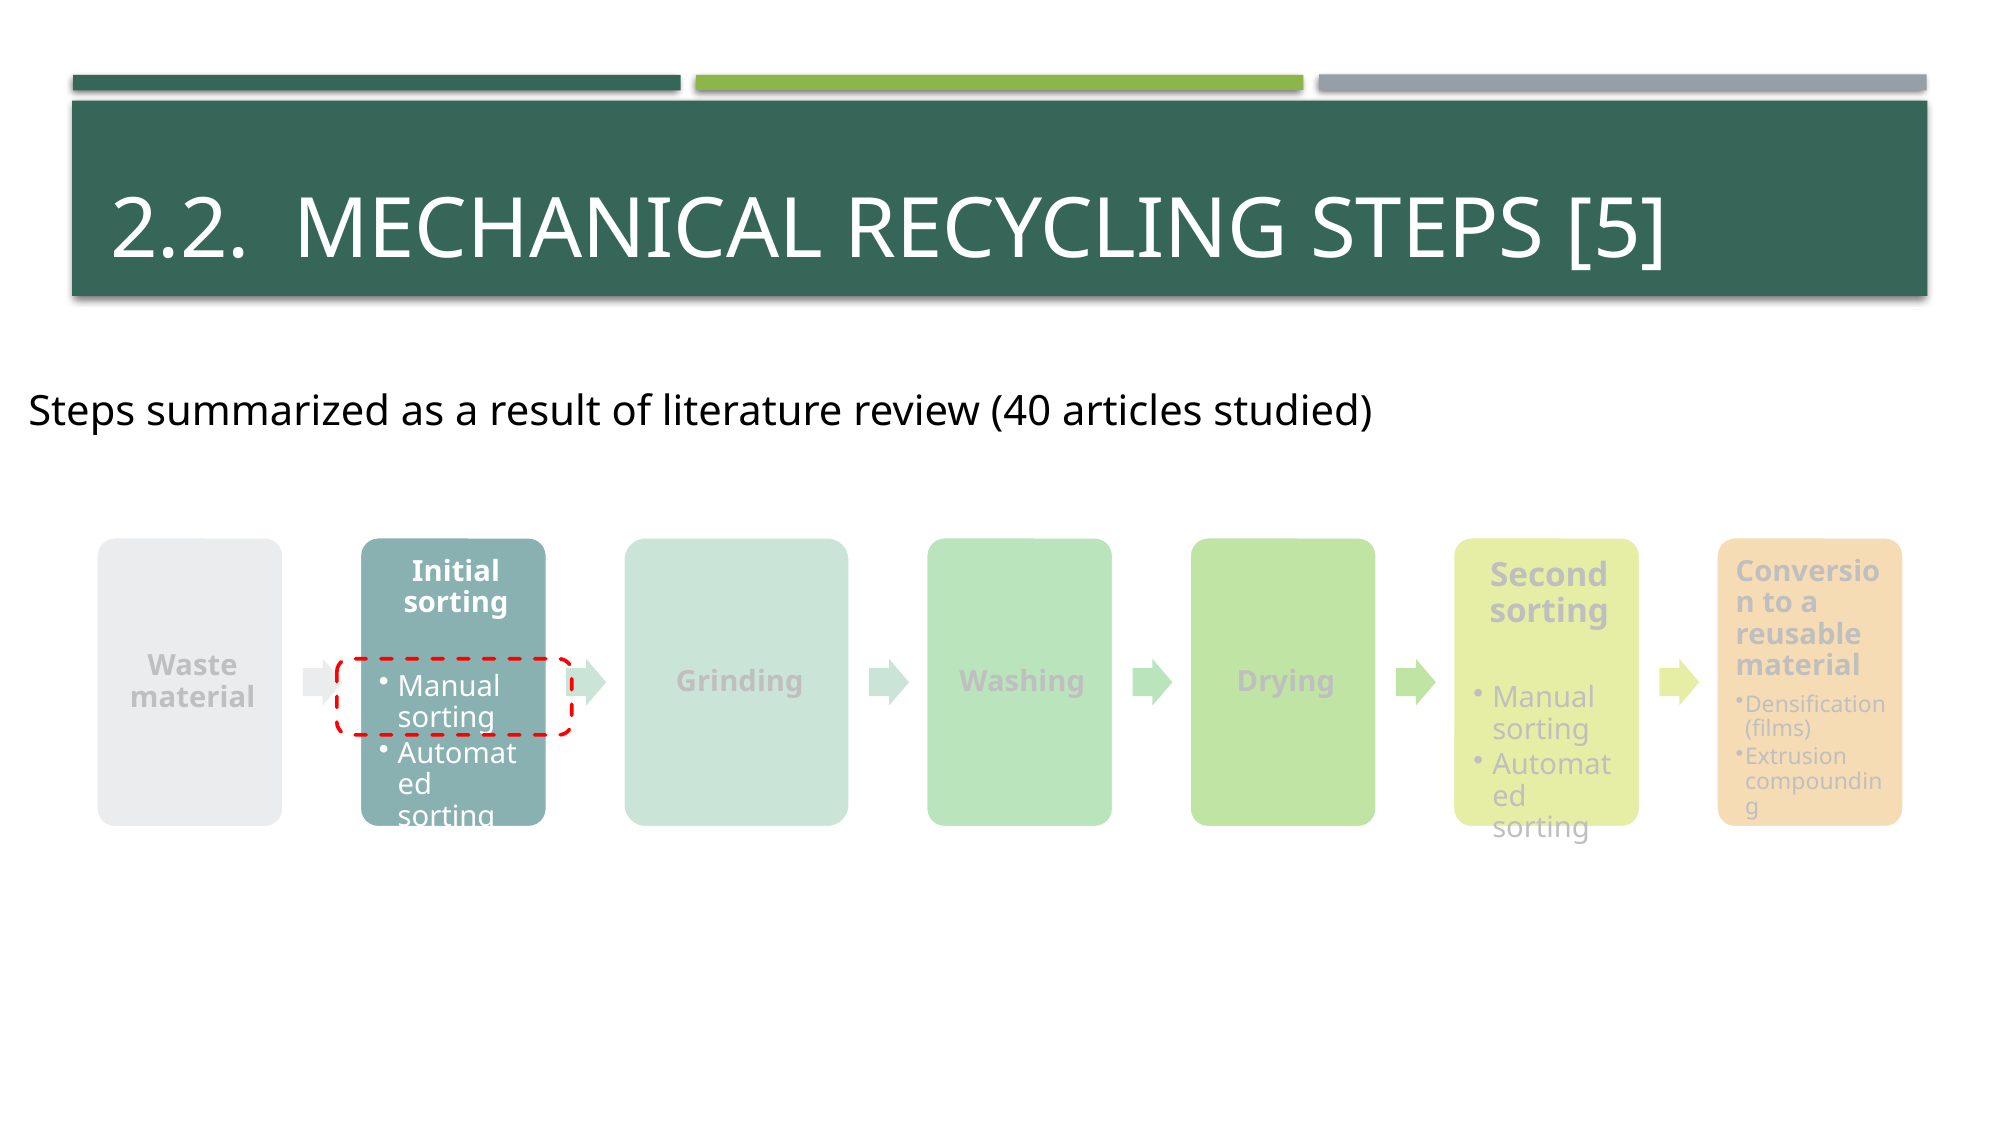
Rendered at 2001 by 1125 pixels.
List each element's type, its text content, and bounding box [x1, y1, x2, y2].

title 2.2. Mechanical recycling steps [5] [95, 115, 1905, 282]
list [94, 380, 1906, 985]
text_box Steps summarized as a result of literature review (40 articles studied) [13, 376, 1388, 441]
